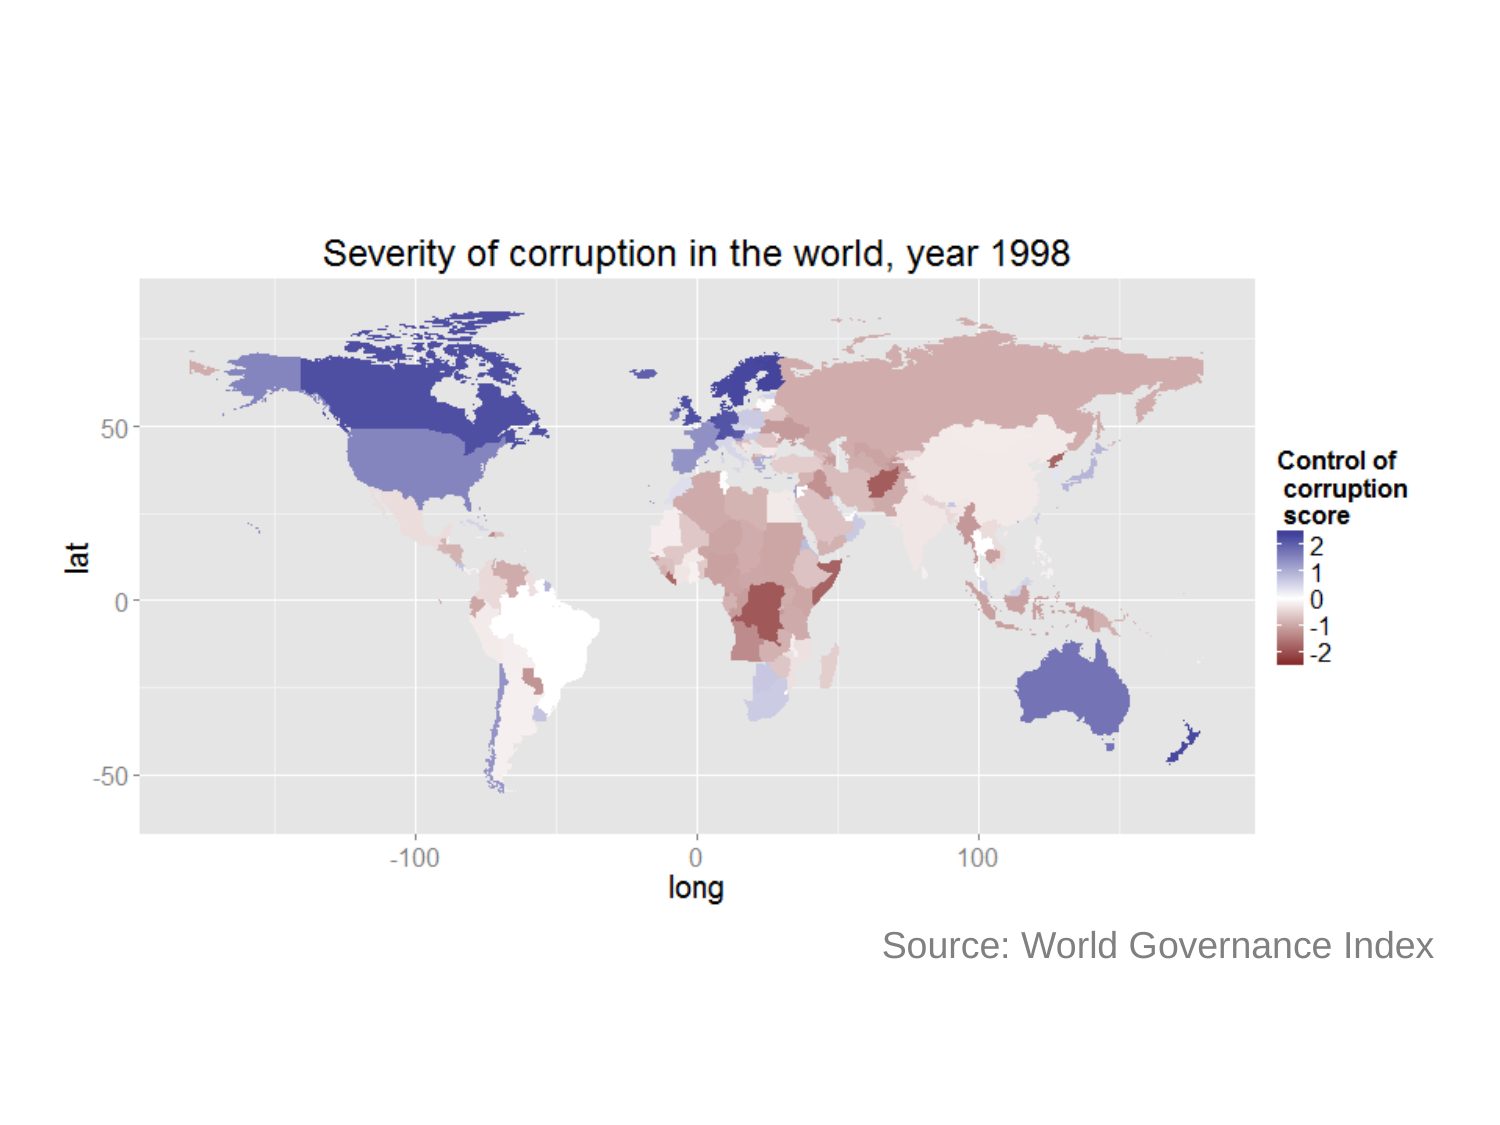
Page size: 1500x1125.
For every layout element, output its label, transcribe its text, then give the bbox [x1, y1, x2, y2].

text_box Source: World Governance Index [867, 923, 1450, 974]
picture [46, 210, 1454, 915]
